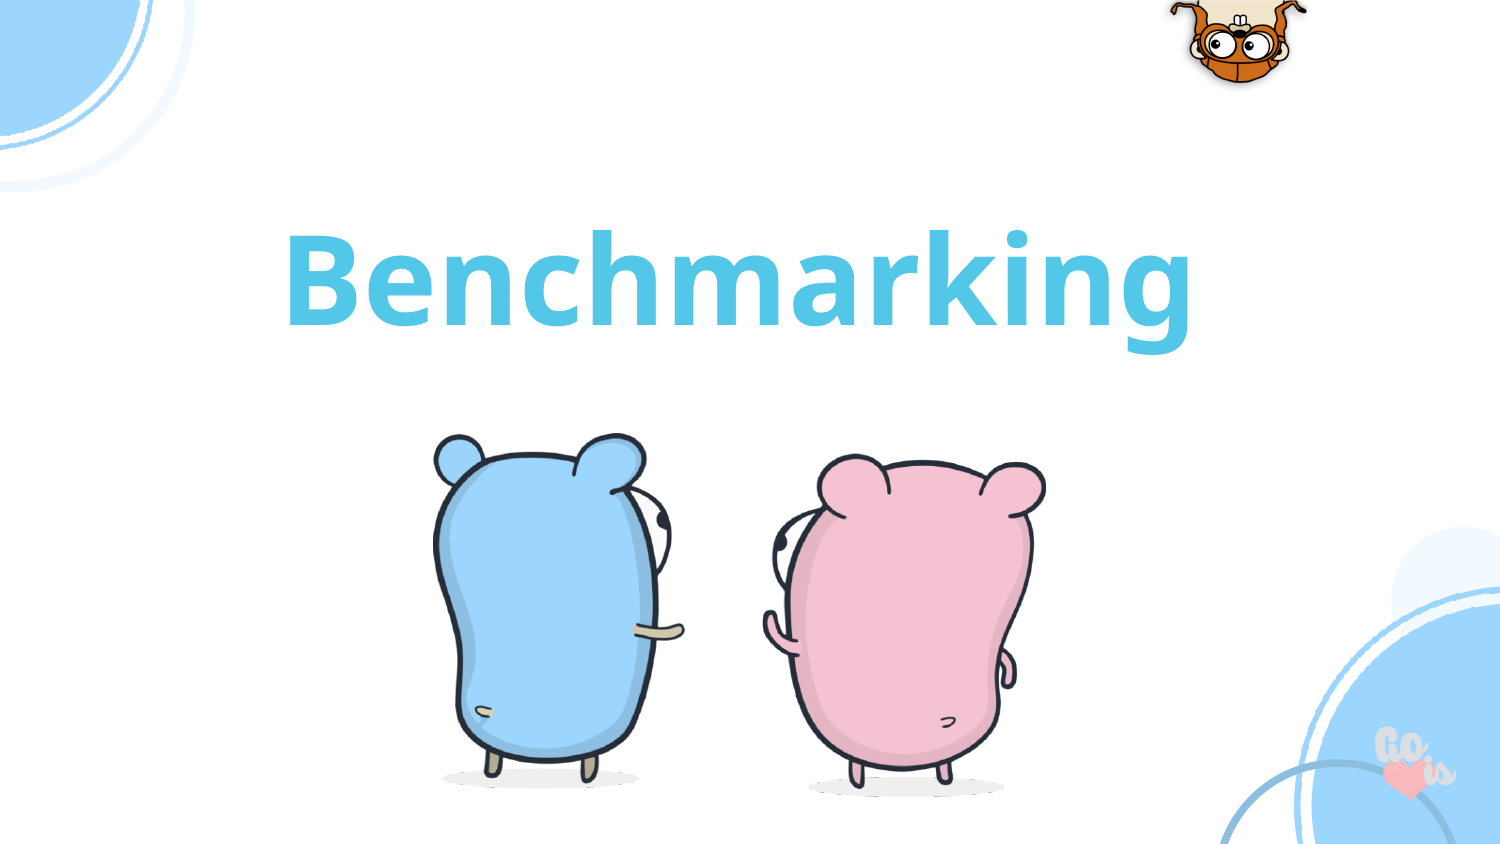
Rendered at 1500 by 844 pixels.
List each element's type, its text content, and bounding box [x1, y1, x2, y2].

picture [1375, 726, 1457, 801]
picture [432, 433, 1046, 797]
text_box Benchmarking [101, 187, 1377, 351]
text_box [0, 0, 196, 193]
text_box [1213, 526, 1500, 844]
picture [1169, 0, 1308, 86]
